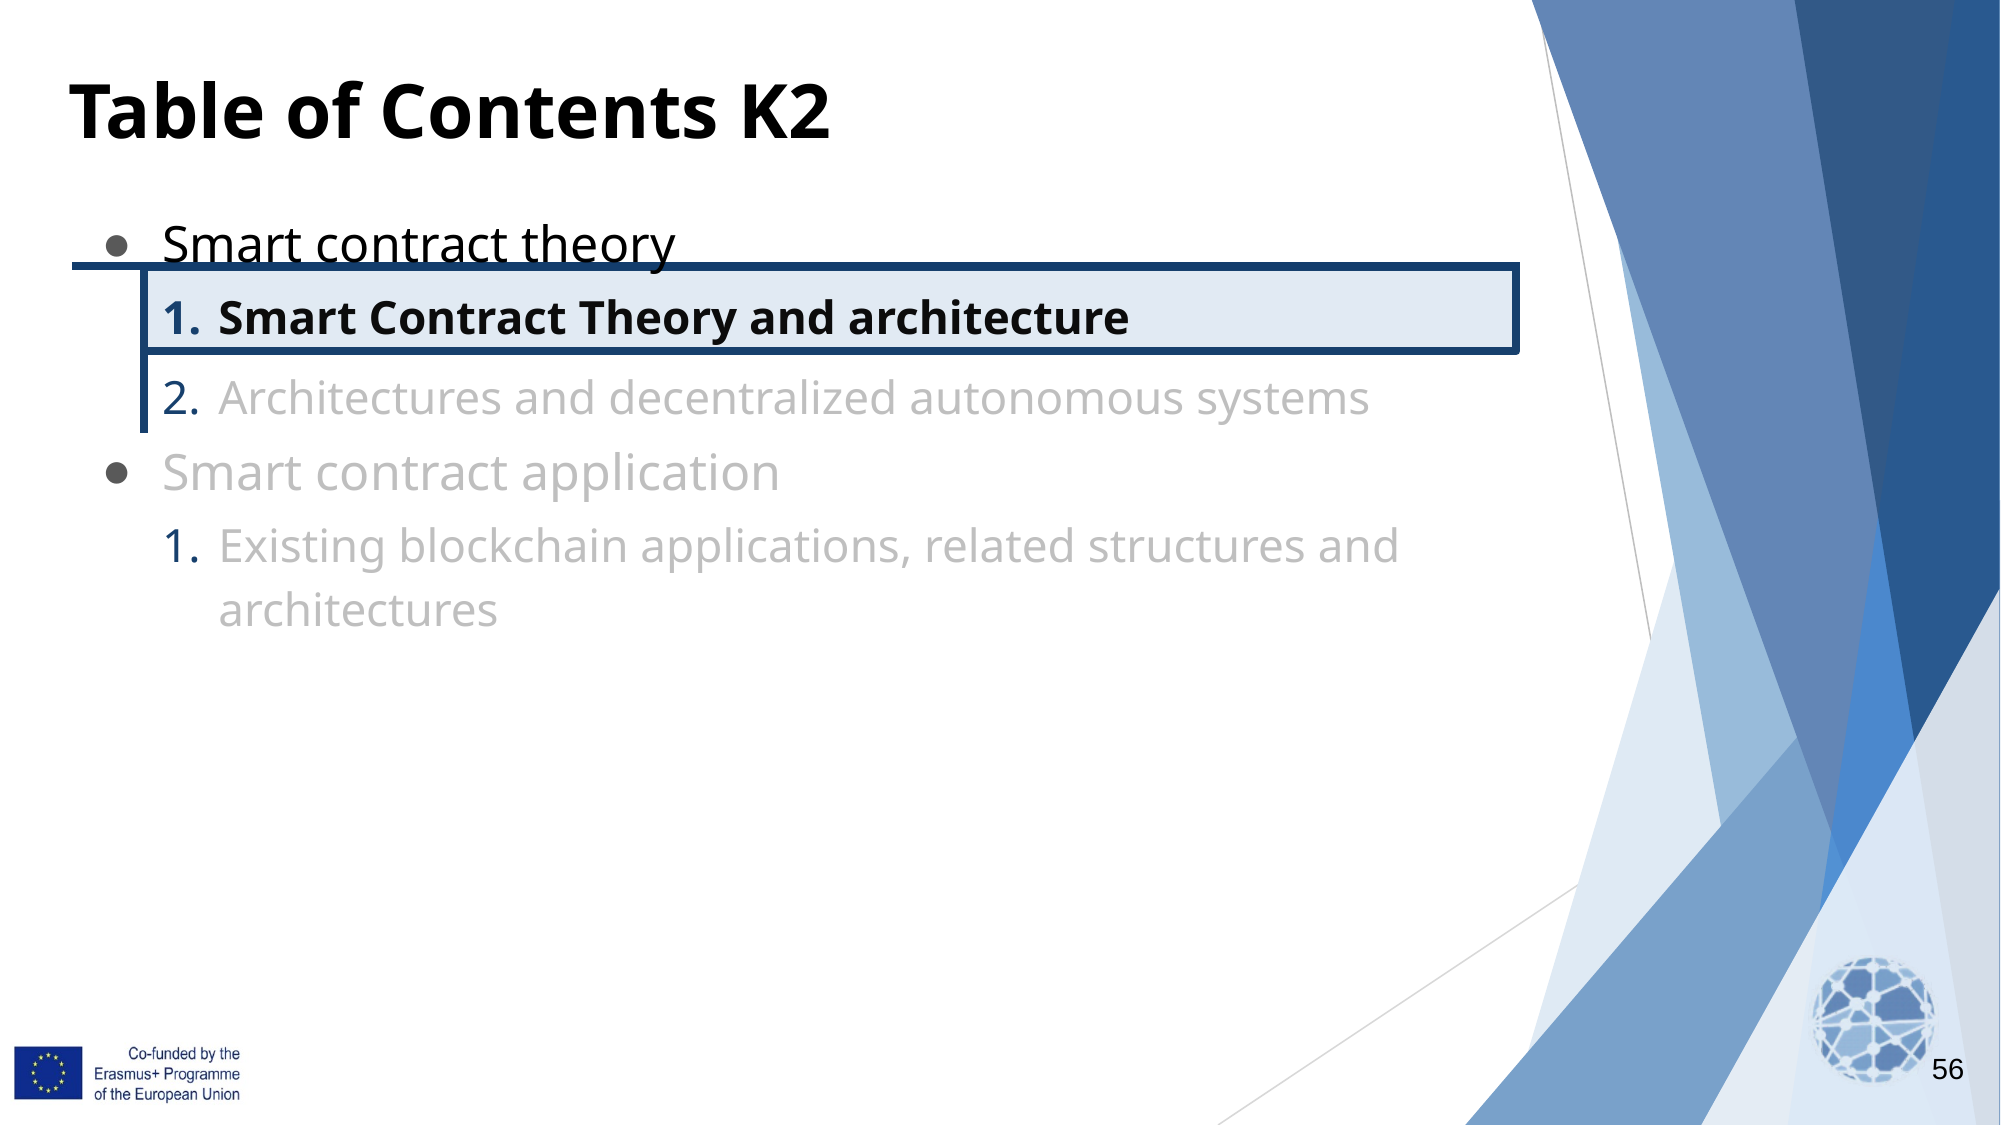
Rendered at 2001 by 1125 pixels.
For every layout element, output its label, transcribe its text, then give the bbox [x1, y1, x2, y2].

text_box Smart contract theory Smart Contract Theory and architecture Architectures and decentralized autonomous systems Smart contract application Existing blockchain applications, related structures and architectures [71, 188, 1517, 265]
text_box Smart contract theory Smart Contract Theory and architecture Architectures and decentralized autonomous systems Smart contract application Existing blockchain applications, related structures and architectures [71, 273, 1517, 982]
picture [1952, 1068, 1959, 1077]
text_box Table of Contents K2 [53, 49, 1658, 189]
picture [0, 1031, 251, 1115]
picture [1952, 1061, 1959, 1068]
picture [1787, 955, 1959, 1087]
